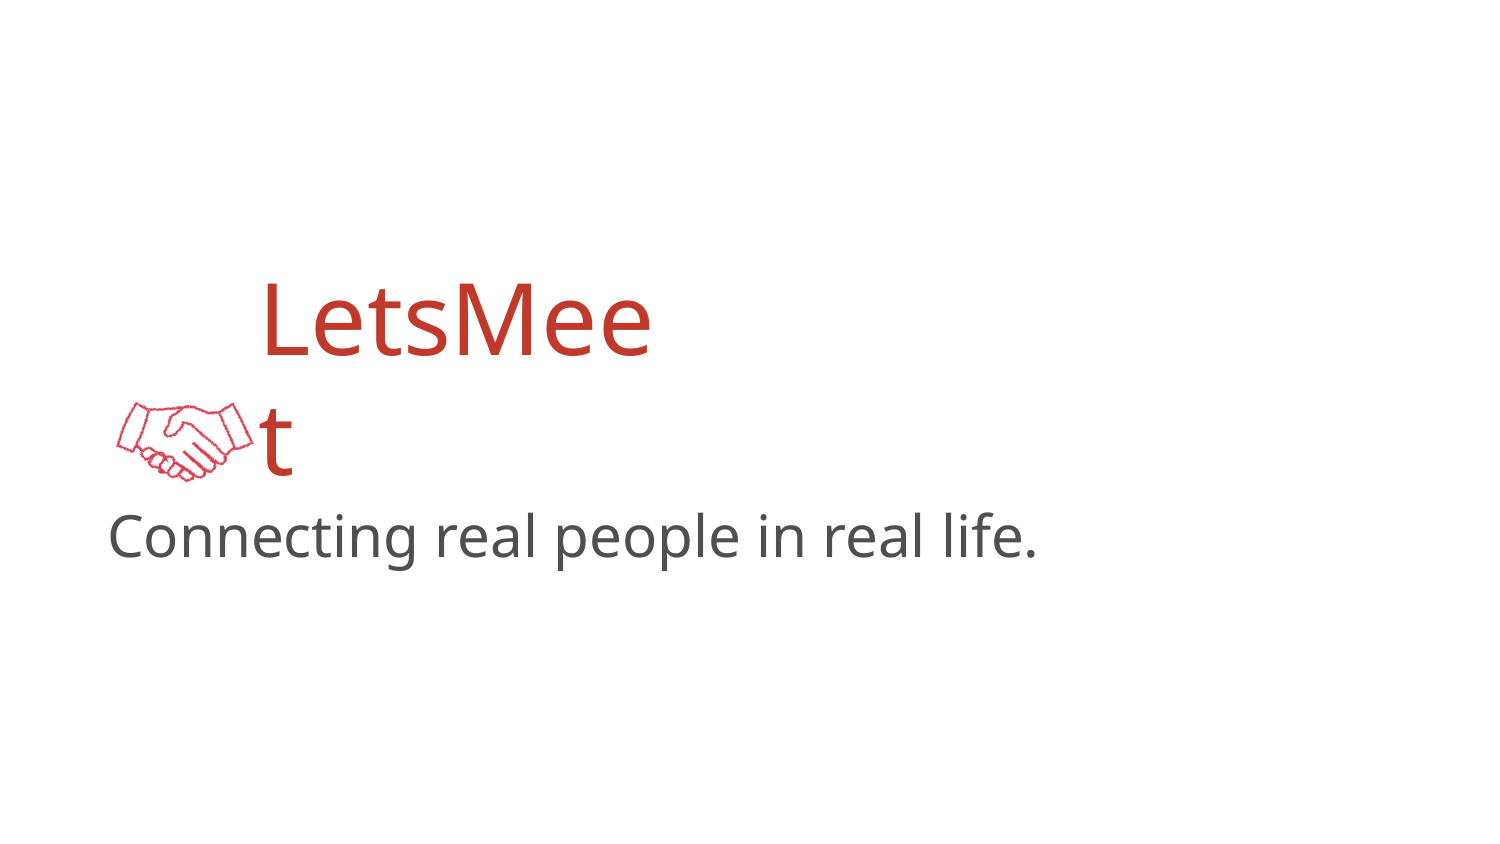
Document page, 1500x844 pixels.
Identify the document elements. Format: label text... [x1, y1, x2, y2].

picture [104, 379, 257, 500]
subtitle Connecting real people in real life. [92, 483, 1083, 614]
title LetsMeet [243, 369, 693, 483]
